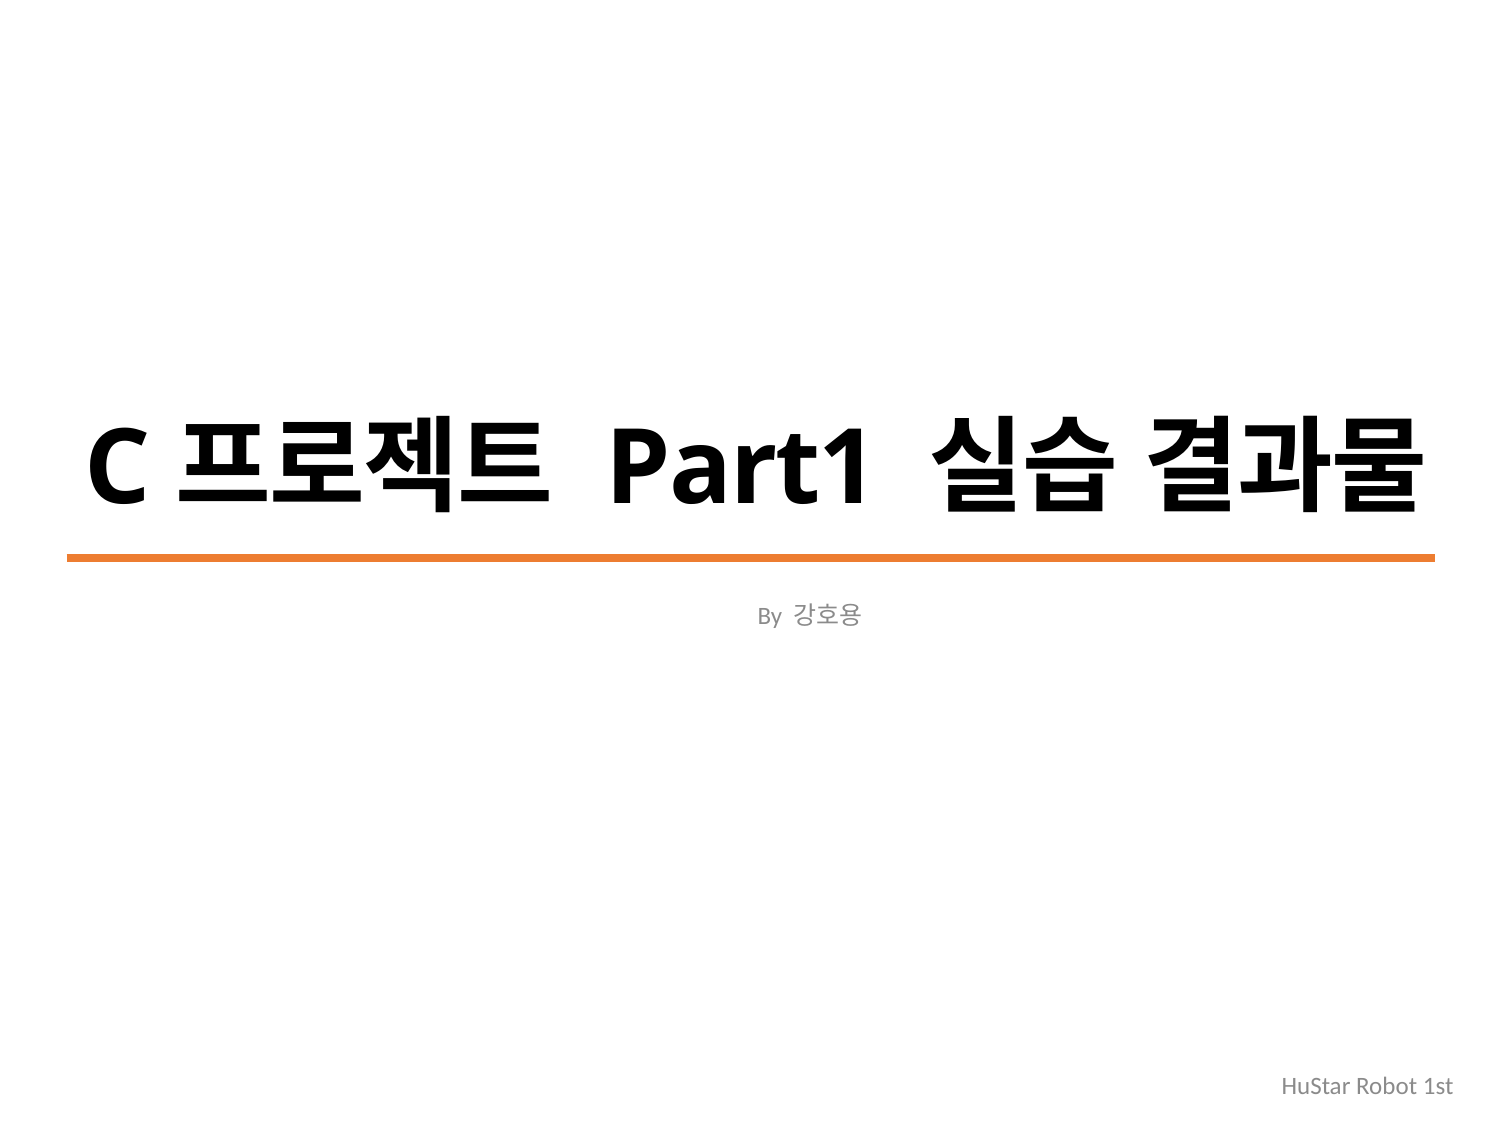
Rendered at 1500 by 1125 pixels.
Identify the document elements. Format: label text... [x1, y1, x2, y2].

text_box By 강호용 [557, 584, 1064, 645]
title C프로젝트 Part1 실습 결과물 [11, 390, 1500, 532]
footer HuStar Robot 1st [1114, 1054, 1500, 1115]
